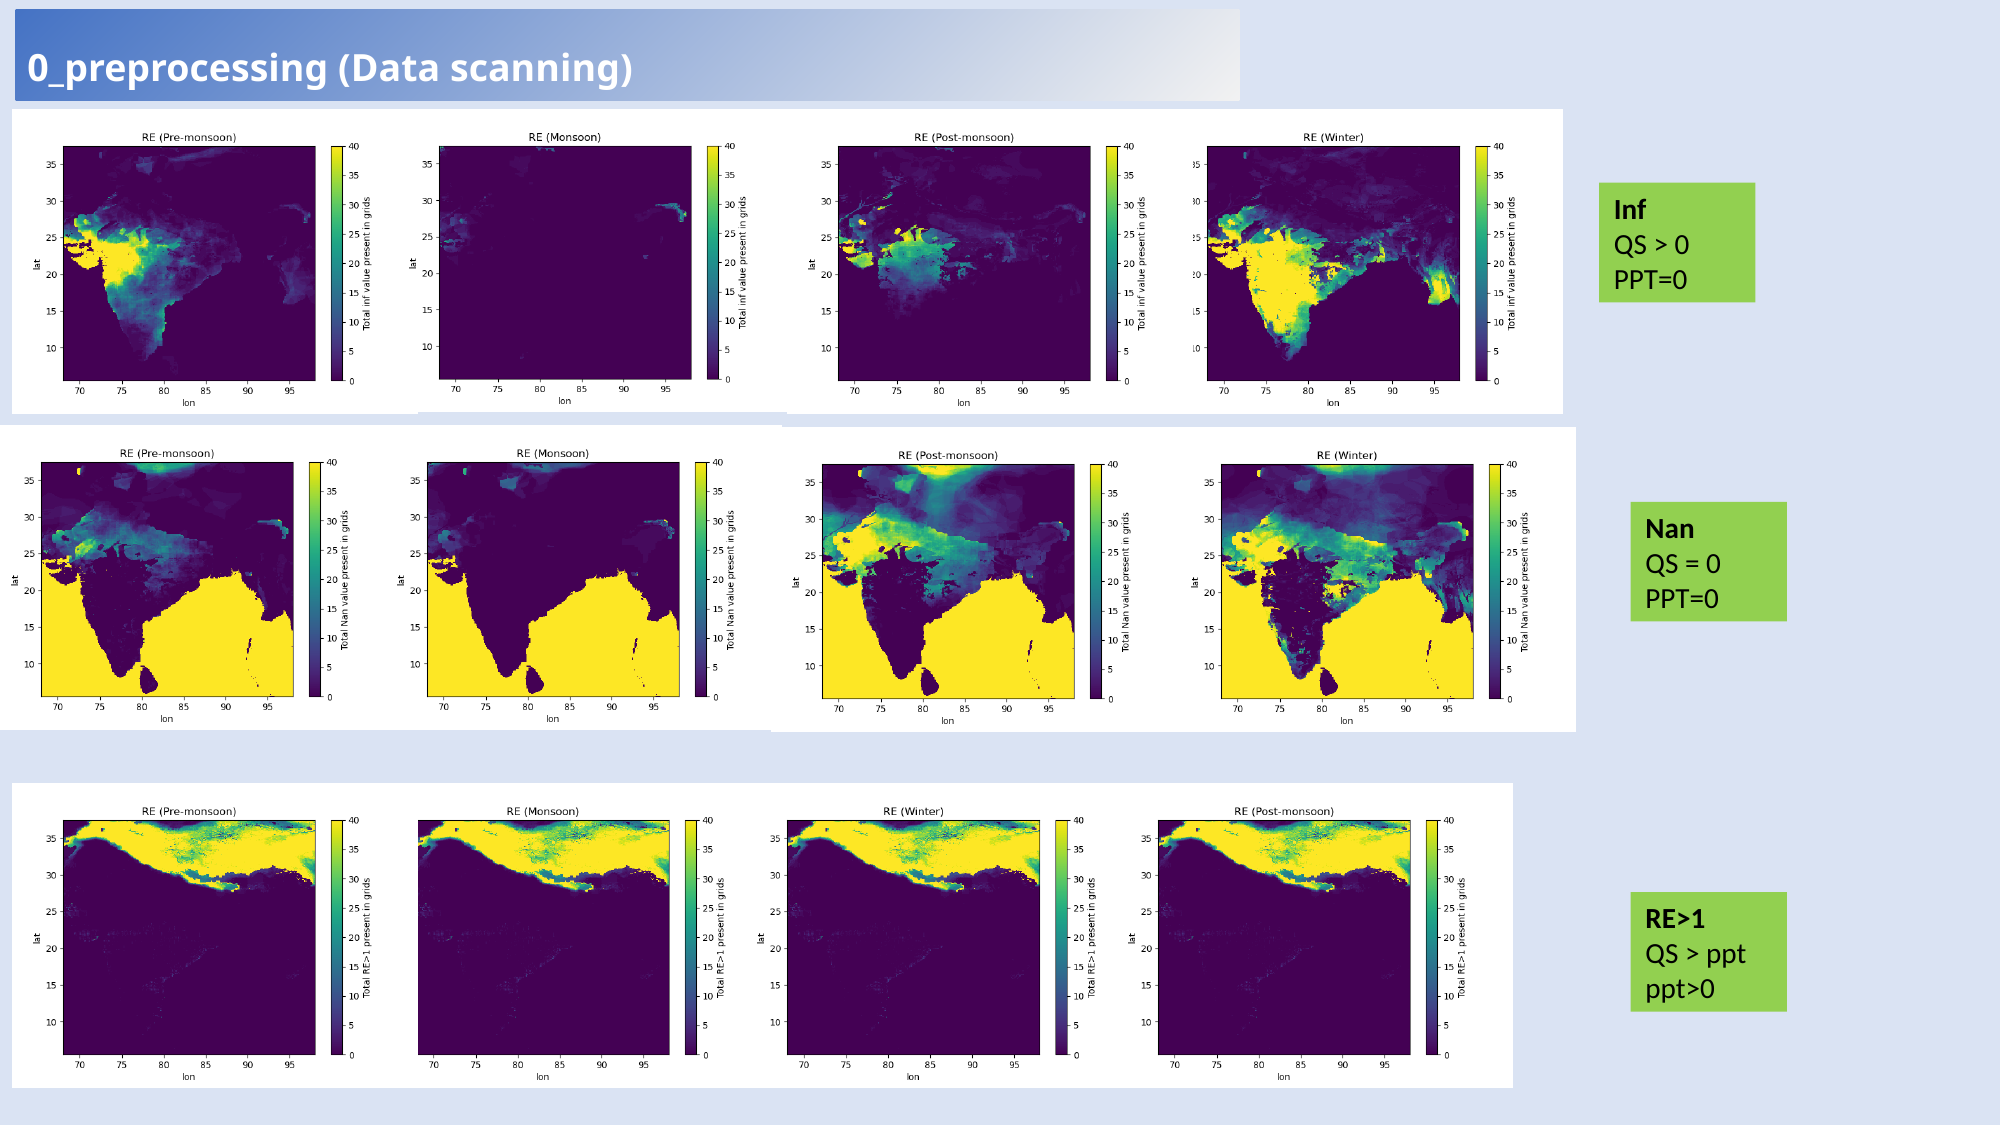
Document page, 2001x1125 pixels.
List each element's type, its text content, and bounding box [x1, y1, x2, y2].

text_box Inf QS > 0 PPT=0 [1599, 182, 1756, 303]
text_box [12, 109, 1563, 414]
text_box 0_preprocessing (Data scanning) [15, 9, 1240, 101]
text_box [0, 425, 1576, 732]
text_box Nan QS = 0 PPT=0 [1630, 501, 1787, 622]
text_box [12, 783, 1513, 1088]
text_box RE>1 QS > ppt ppt>0 [1630, 892, 1787, 1012]
